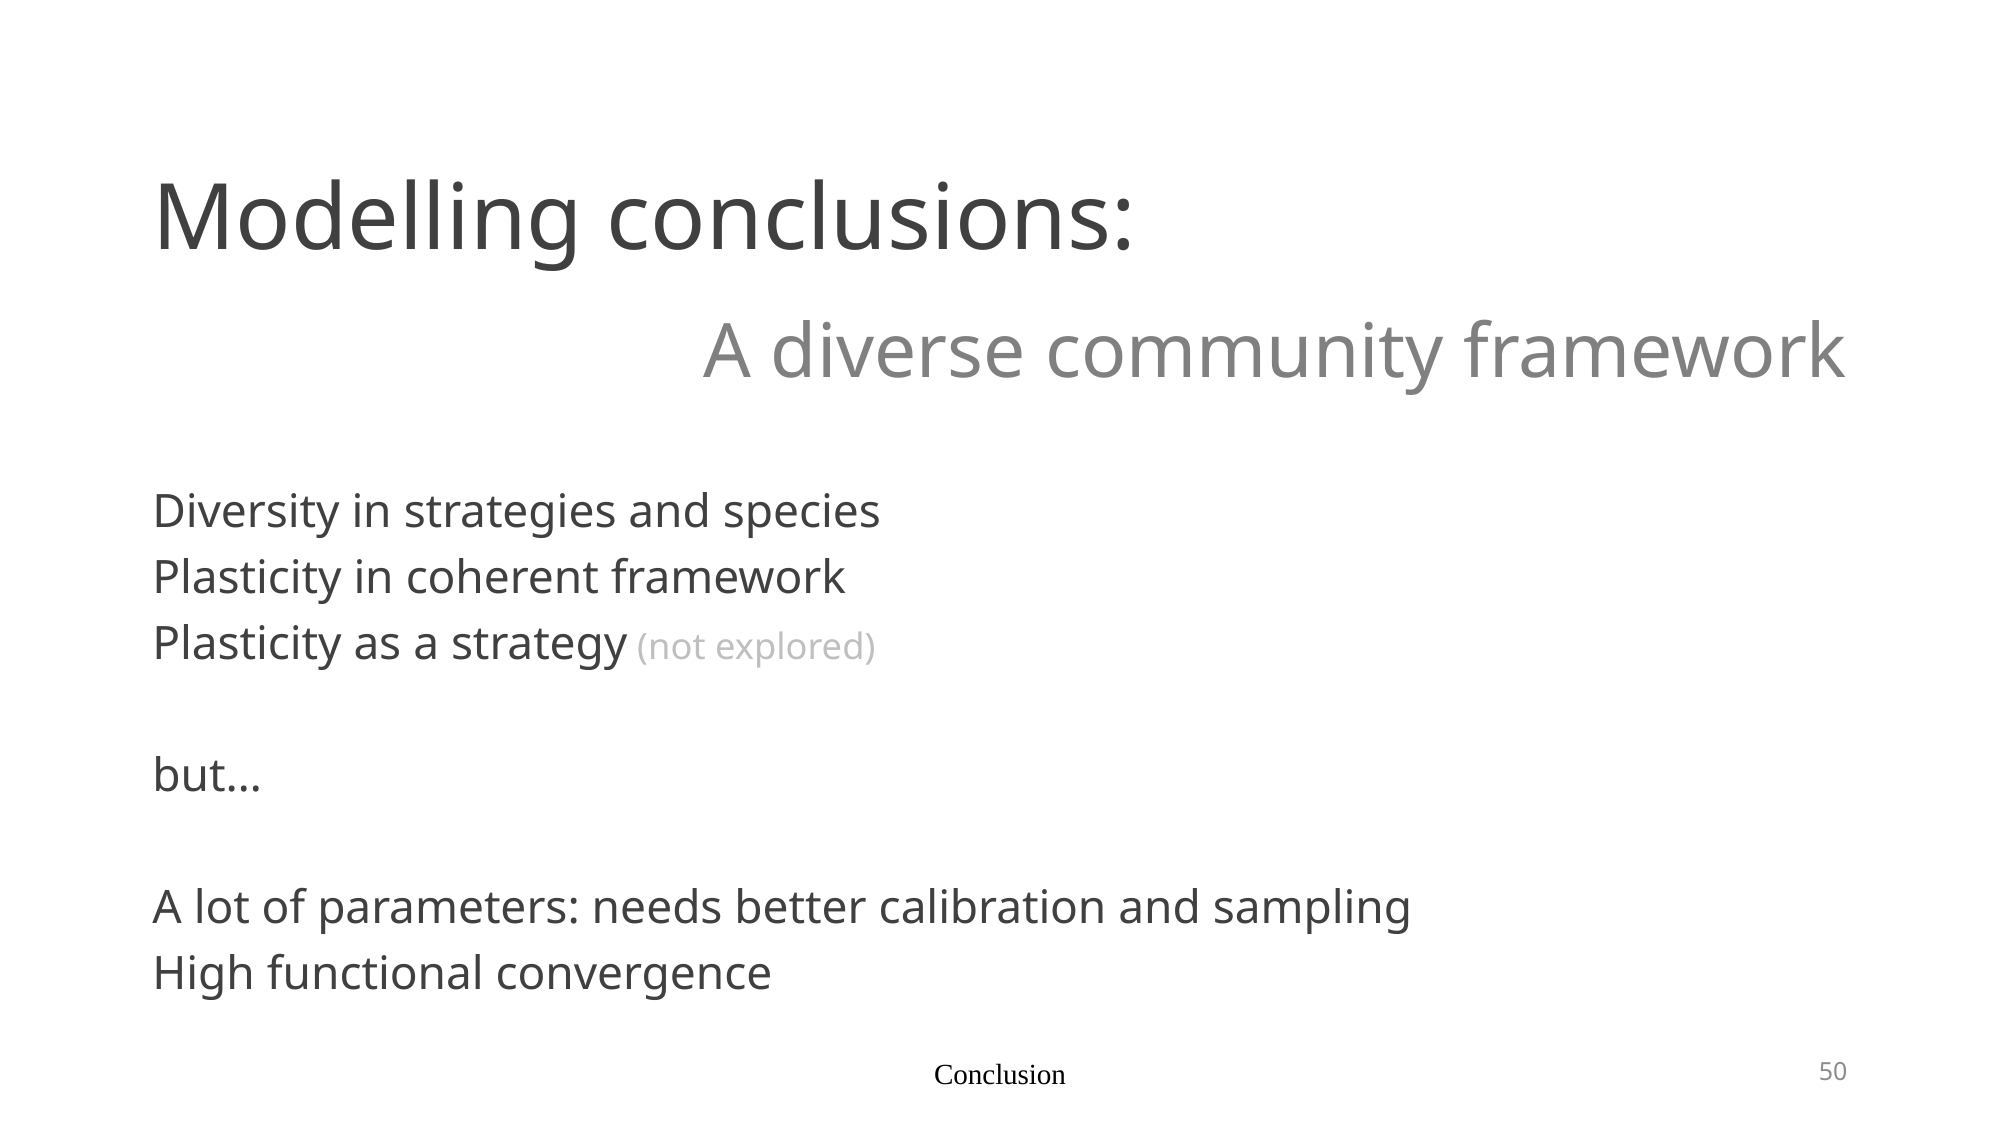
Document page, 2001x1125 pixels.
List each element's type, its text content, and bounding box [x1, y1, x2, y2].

title Modelling conclusions: [137, 59, 1863, 278]
list Diversity in strategies and species Plasticity in coherent framework Plasticity as a strategy (not explored) but… A lot of parameters: needs better calibration and sampling High functional convergence [137, 480, 1863, 1014]
text_box A diverse community framework [229, 295, 1863, 401]
footer Conclusion [662, 1042, 1338, 1103]
slide_number 50 [1412, 1042, 1863, 1103]
